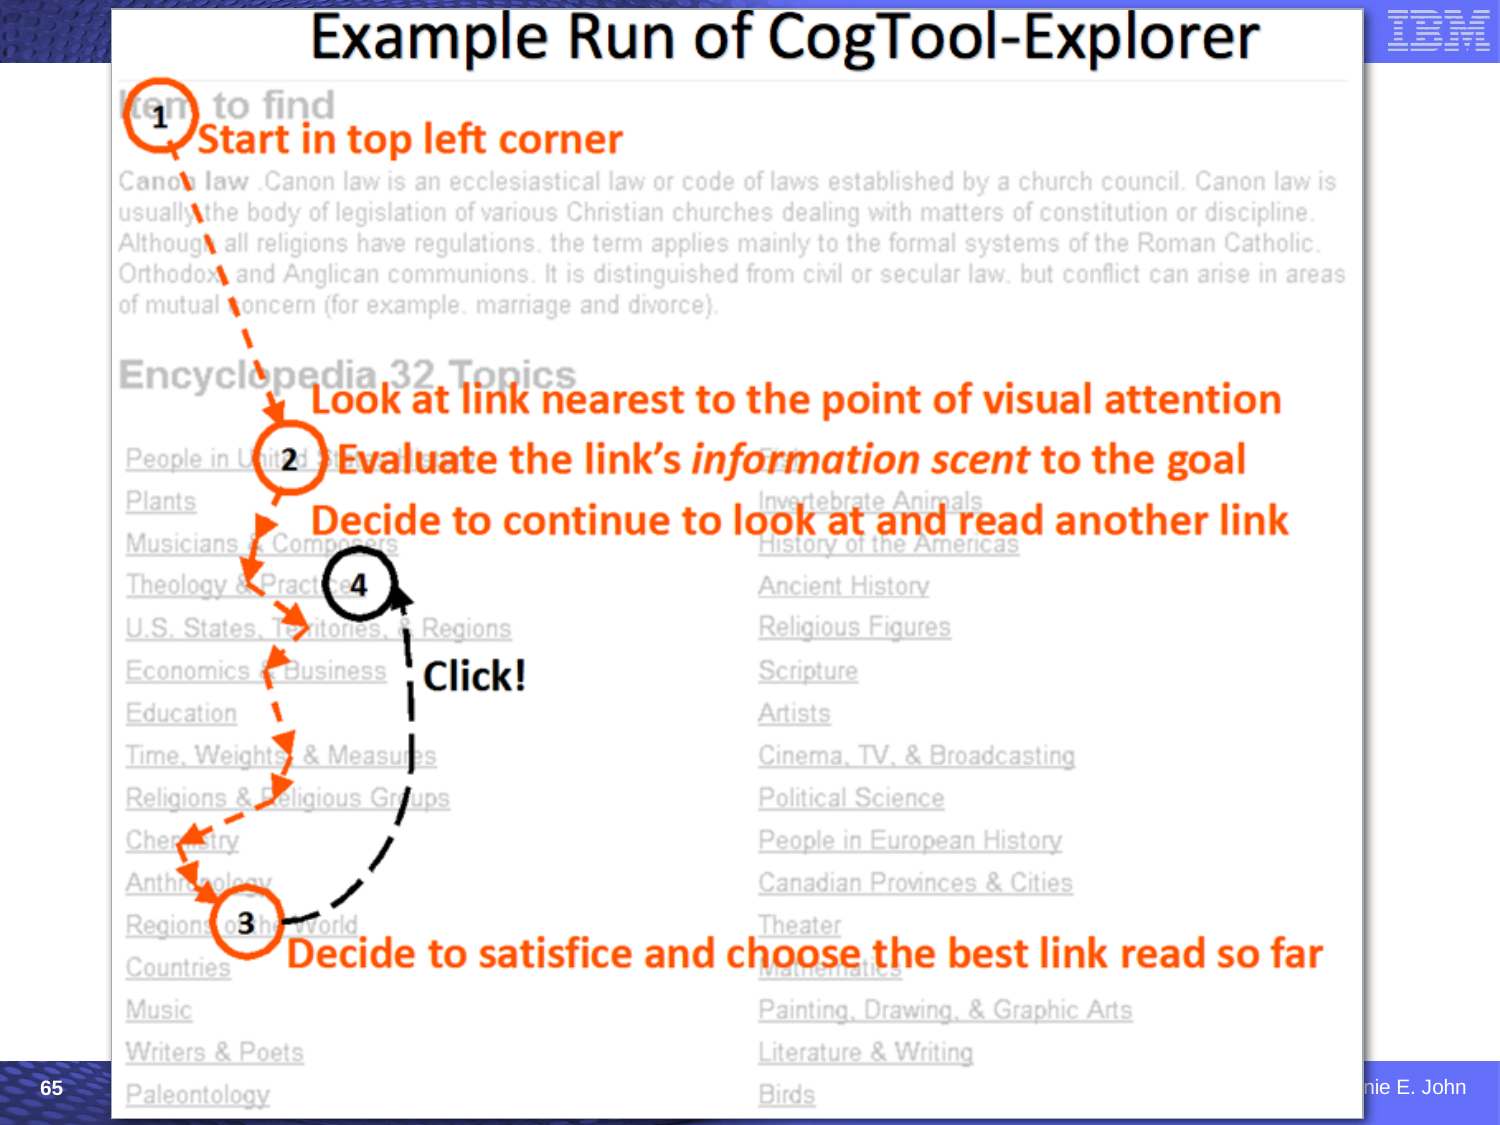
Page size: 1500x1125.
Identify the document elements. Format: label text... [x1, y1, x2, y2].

picture [0, 9, 1500, 1125]
slide_number 65 [25, 1066, 107, 1120]
picture [0, 0, 1500, 63]
